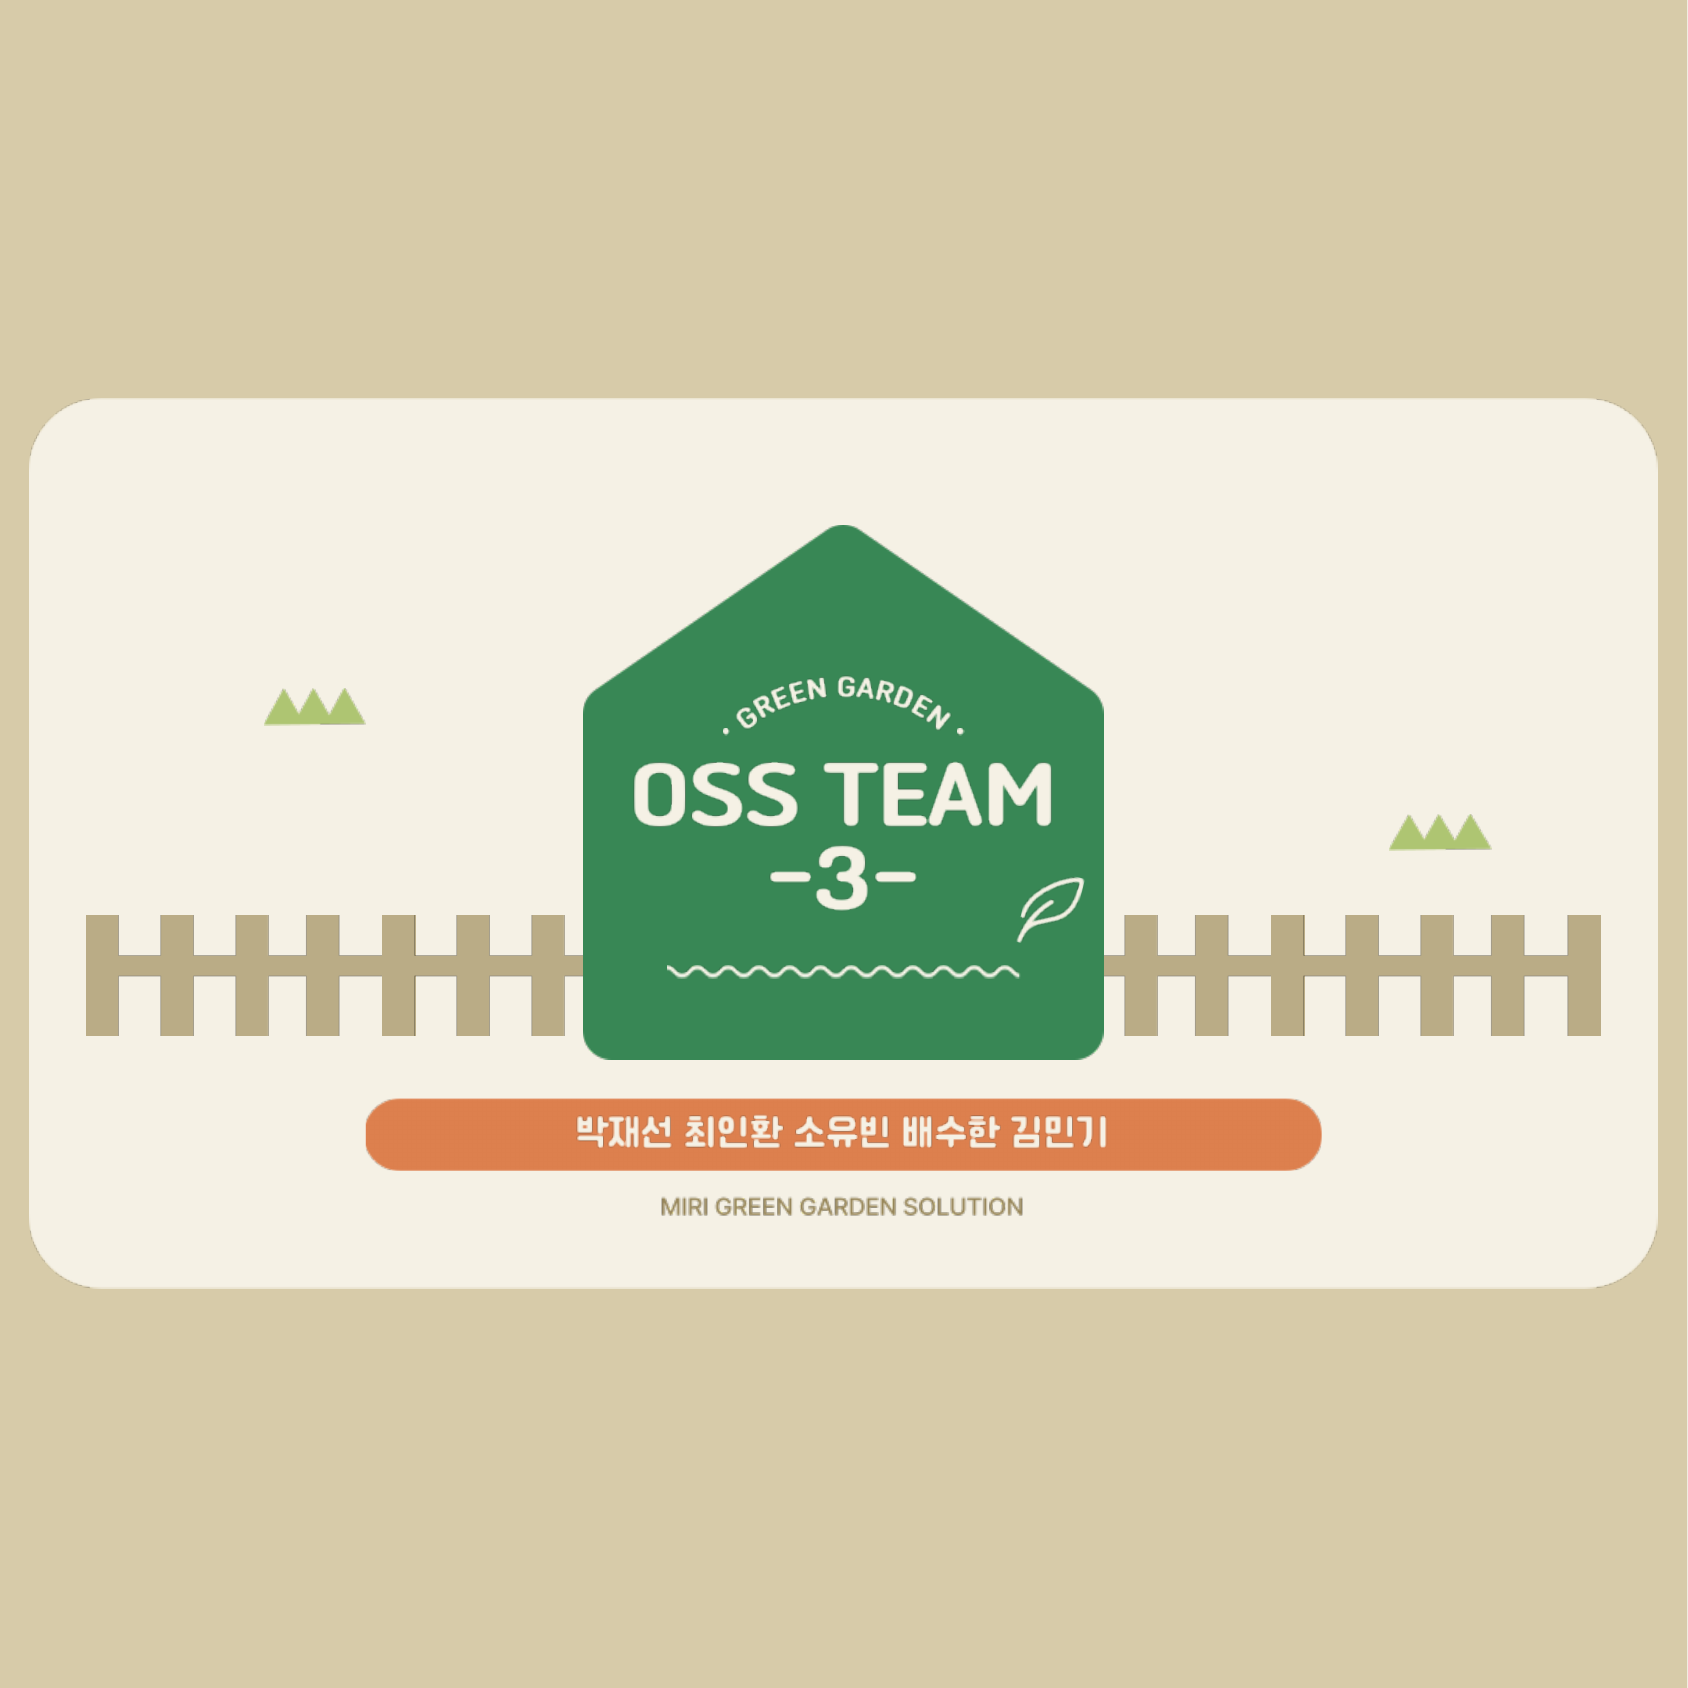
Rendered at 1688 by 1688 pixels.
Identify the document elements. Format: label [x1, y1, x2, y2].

text_box [1389, 813, 1492, 851]
text_box [666, 965, 1021, 979]
text_box [583, 524, 1104, 1060]
picture [606, 659, 1094, 1078]
text_box [86, 915, 578, 1037]
text_box [722, 728, 730, 736]
picture [591, 1187, 1039, 1234]
picture [391, 1101, 1127, 1174]
text_box [957, 728, 965, 736]
text_box [1108, 915, 1602, 1037]
text_box [1022, 871, 1076, 949]
text_box [264, 688, 366, 726]
text_box [365, 1097, 1322, 1172]
text_box [29, 398, 1658, 1289]
